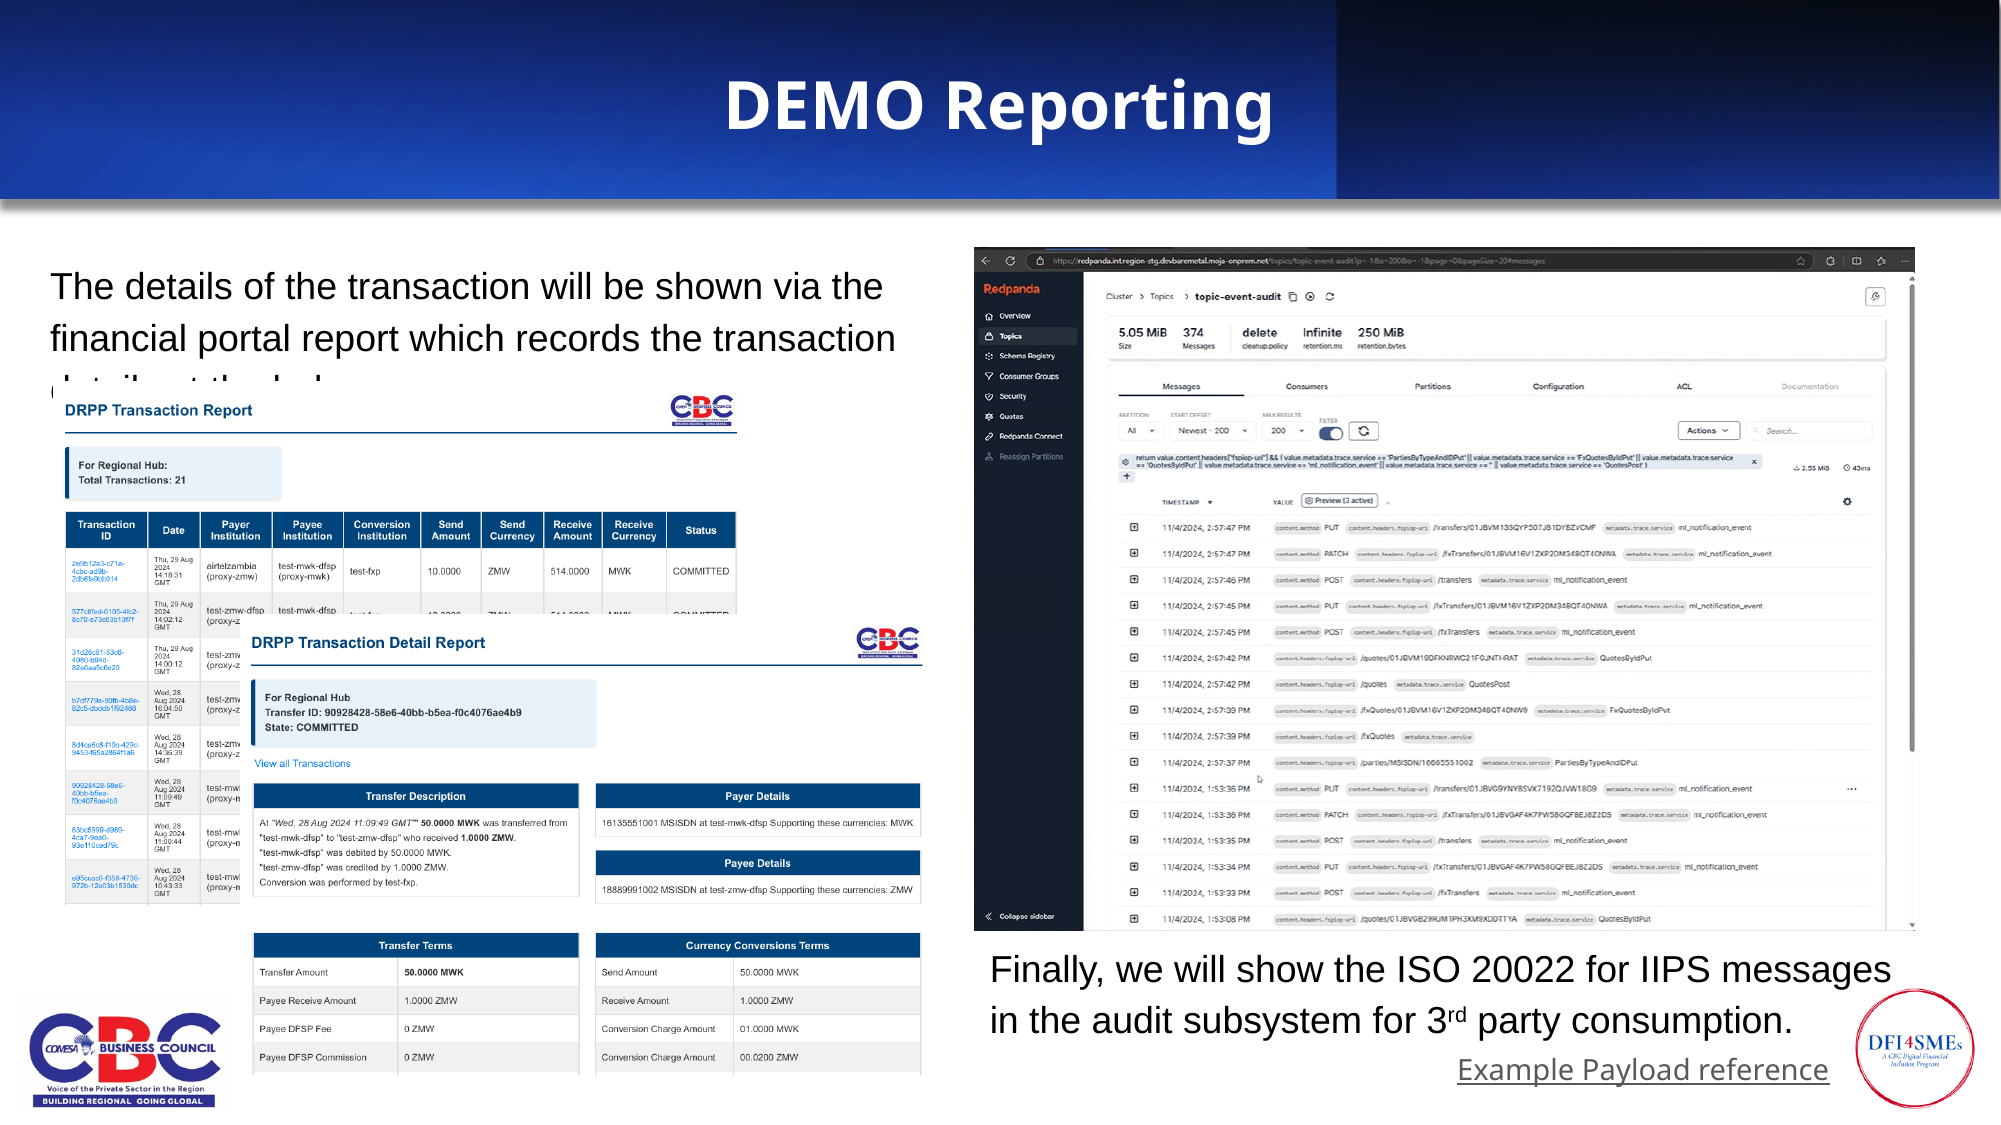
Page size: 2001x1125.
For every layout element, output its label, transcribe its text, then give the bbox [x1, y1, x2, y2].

text_box DEMO Reporting [155, 64, 1845, 152]
picture [0, 0, 2000, 199]
picture [53, 381, 932, 1076]
picture [974, 247, 1915, 931]
text_box The details of the transaction will be shown via the financial portal report which records the transaction details at the hub. [34, 247, 972, 421]
text_box Finally, we will show the ISO 20022 for IIPS messages in the audit subsystem for 3rd party consumption. [974, 937, 1915, 983]
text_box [19, 986, 1979, 1113]
